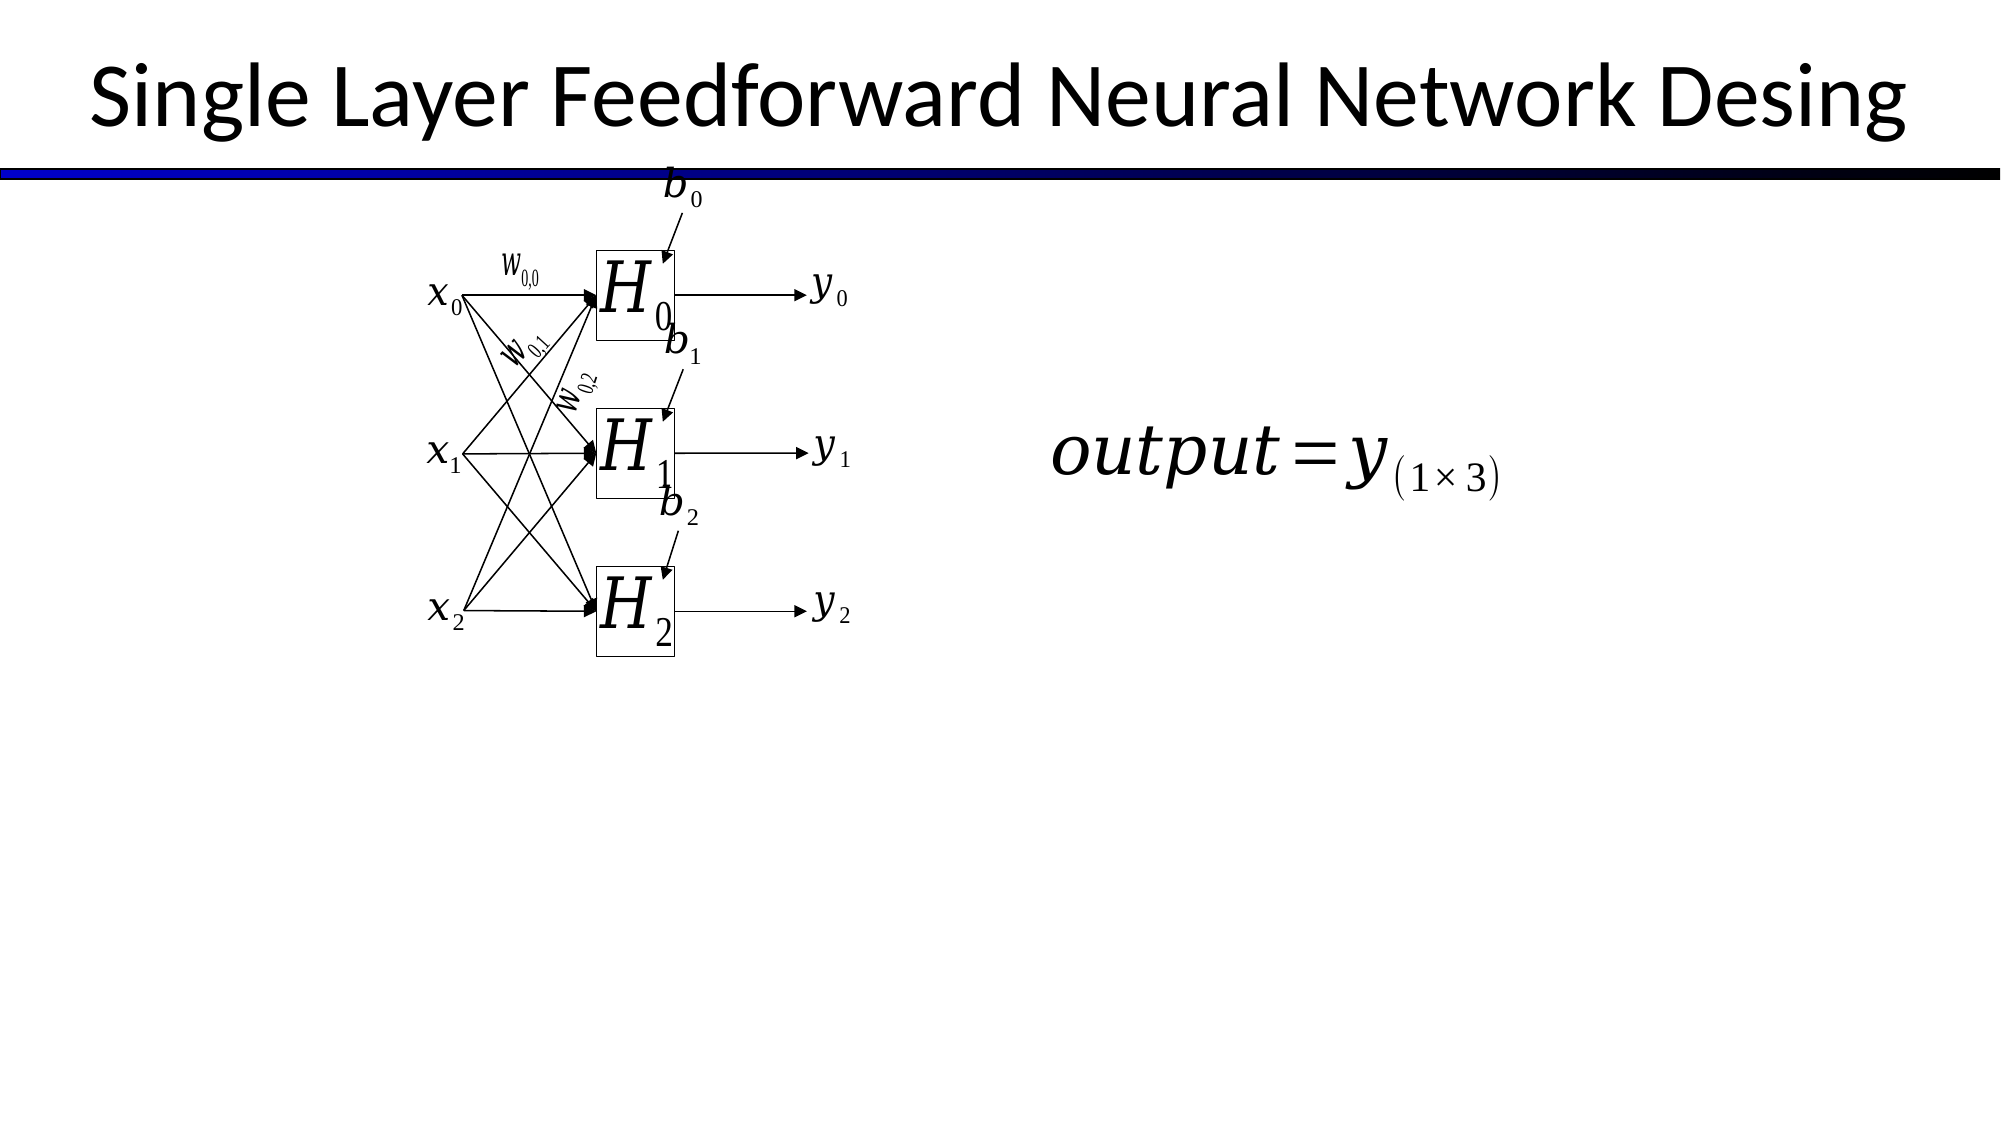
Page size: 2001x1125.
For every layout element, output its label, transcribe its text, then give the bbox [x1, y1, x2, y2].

title Single Layer Feedforward Neural Network Desing [0, 0, 2000, 184]
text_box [423, 162, 851, 657]
